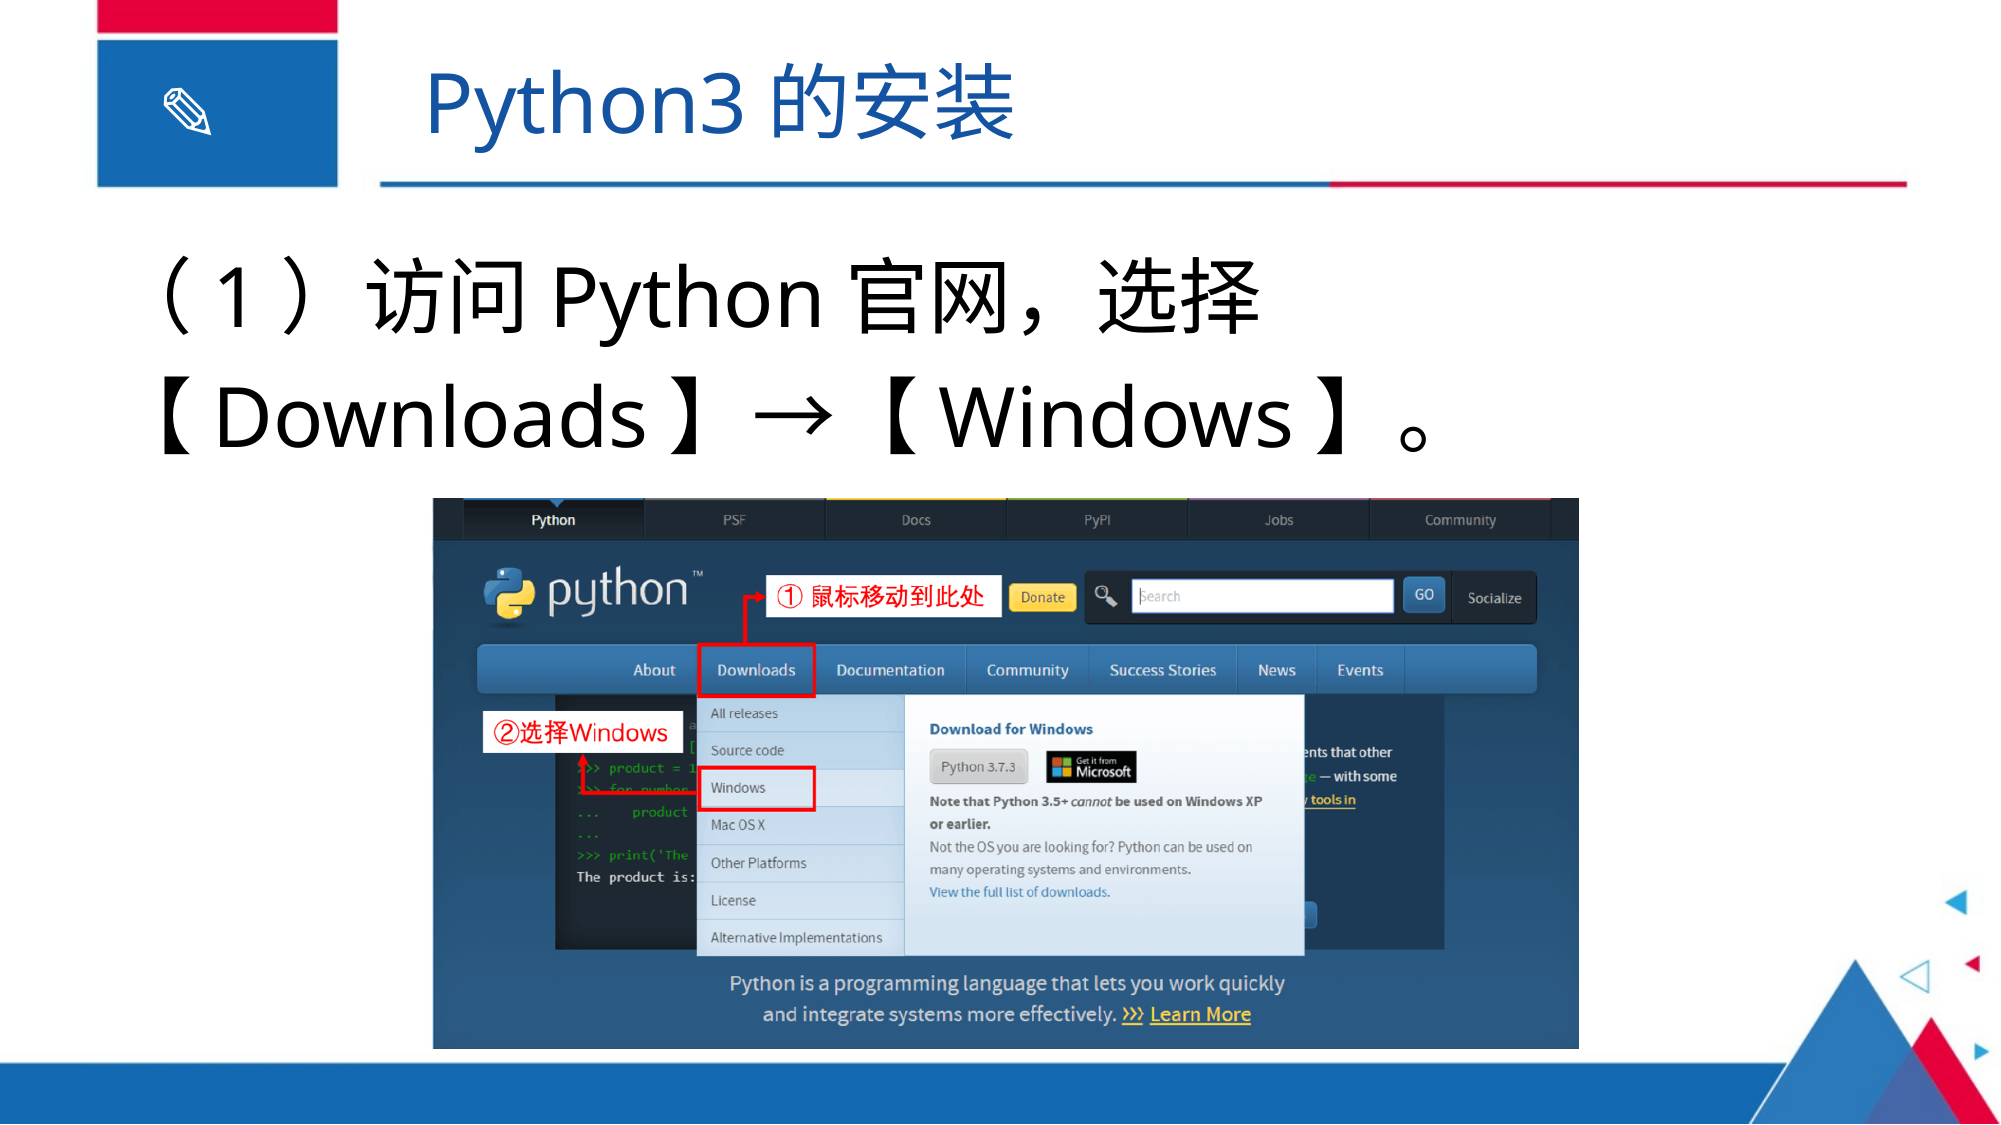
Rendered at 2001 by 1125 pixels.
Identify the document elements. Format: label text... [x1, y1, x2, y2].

picture [0, 0, 2000, 1124]
text_box Python3的安装 [409, 43, 1292, 158]
text_box （1）访问Python官网，选择【Downloads】→【Windows】。 [94, 216, 1916, 472]
